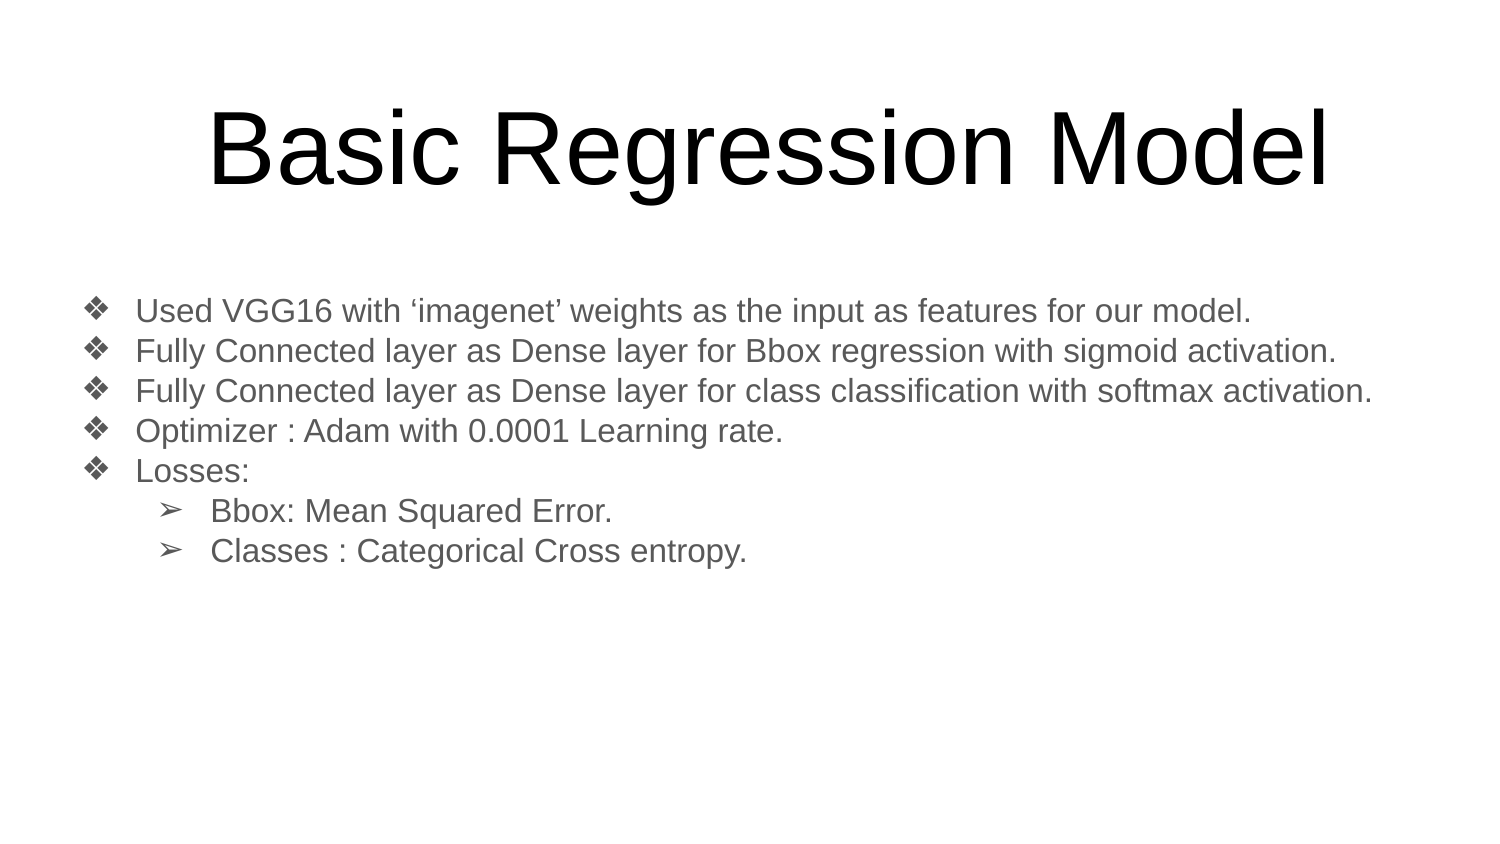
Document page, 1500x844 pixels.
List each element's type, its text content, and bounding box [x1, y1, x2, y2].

title Basic Regression Model [71, 68, 1467, 221]
subtitle Used VGG16 with ‘imagenet’ weights as the input as features for our model. Fully Connected layer as Dense layer for Bbox regression with sigmoid activation. Fully Connected layer as Dense layer for class classification with softmax activation. Optimizer : Adam with 0.0001 Learning rate. Losses: Bbox: Mean Squared Error. Classes : Categorical Cross entropy. [45, 274, 1455, 640]
